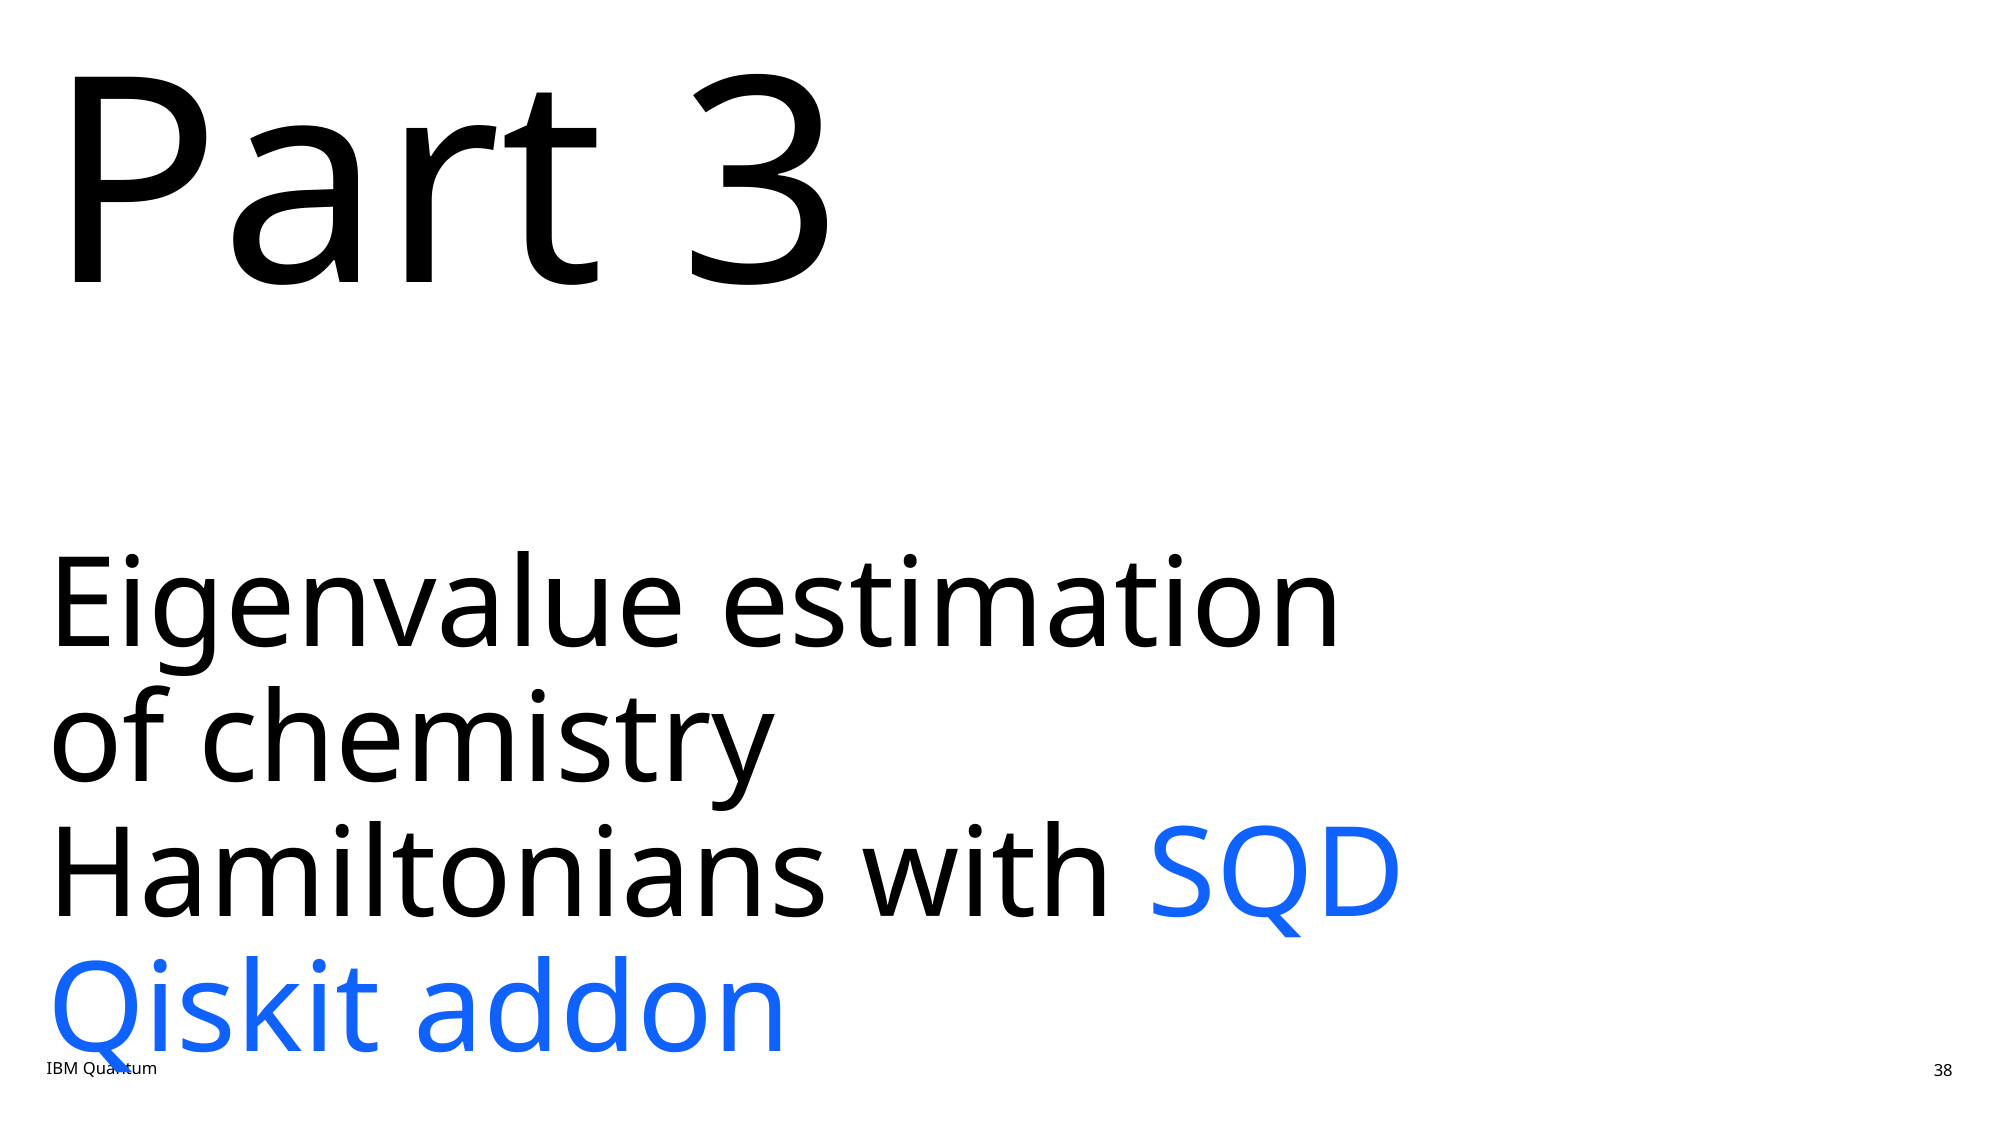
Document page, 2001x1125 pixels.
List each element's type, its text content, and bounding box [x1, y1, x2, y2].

footer IBM Quantum [46, 1050, 454, 1082]
slide_number 38 [1930, 1060, 1954, 1082]
title Part 3 Eigenvalue estimation of chemistry Hamiltonians with SQD Qiskit addon [46, 33, 1462, 707]
